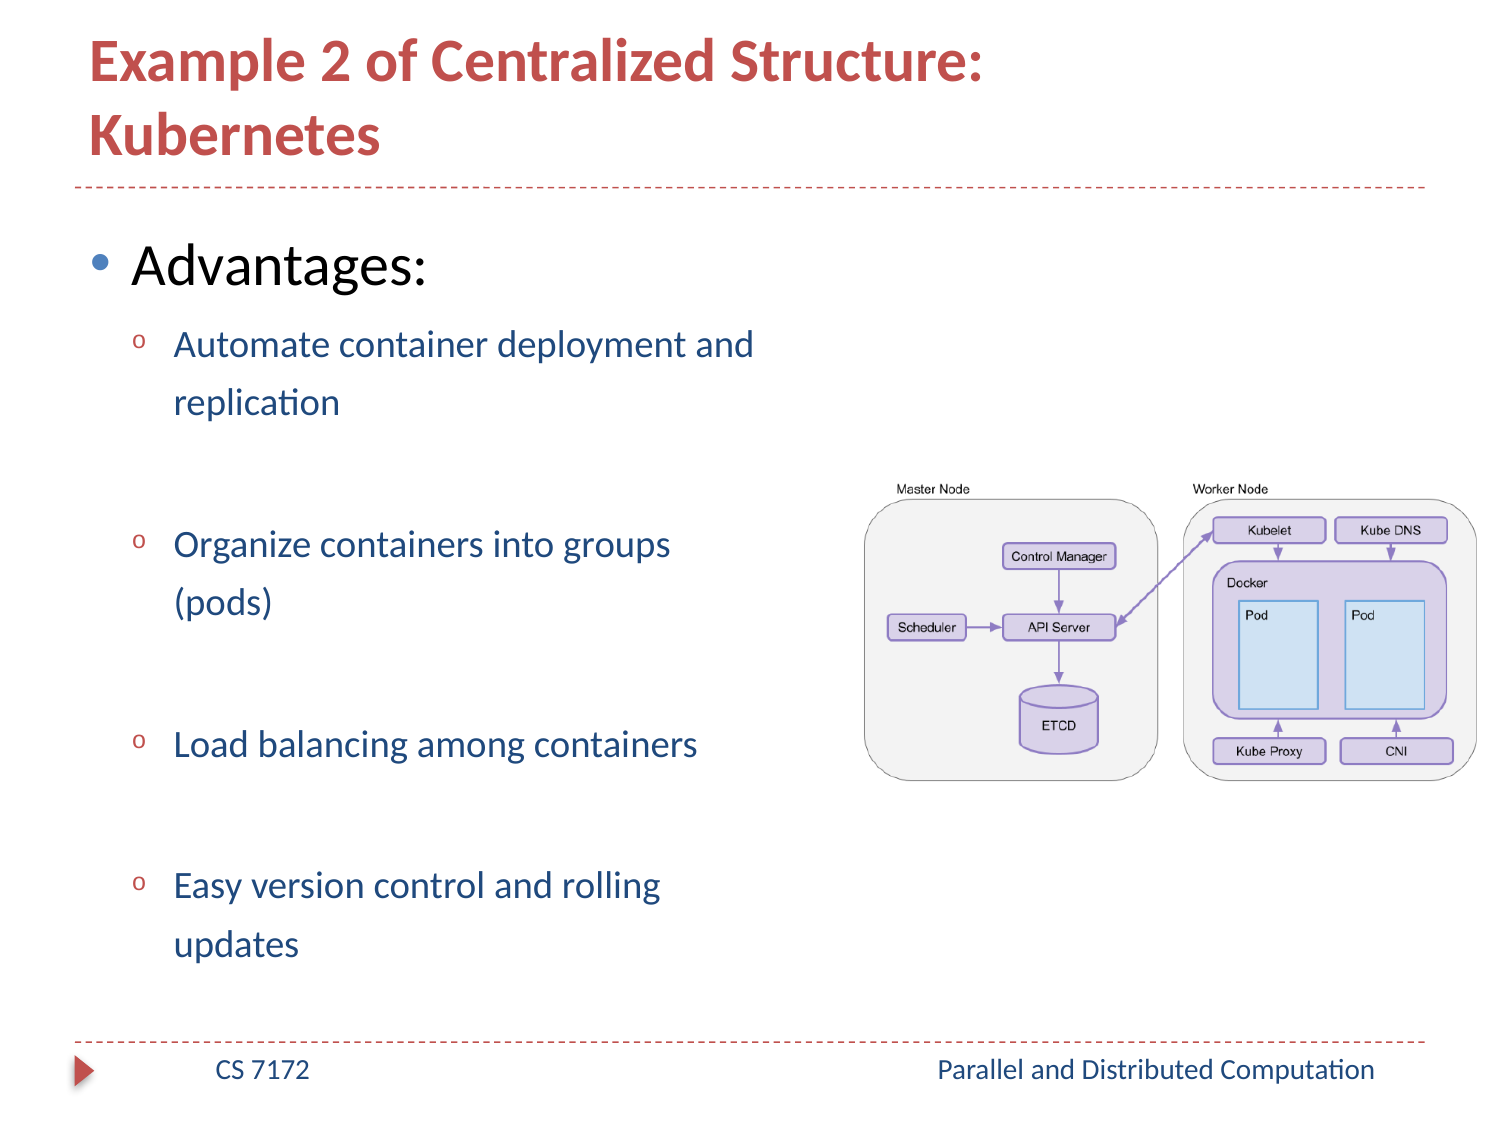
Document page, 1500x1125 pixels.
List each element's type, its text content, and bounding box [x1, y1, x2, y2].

picture [847, 467, 1499, 836]
list Advantages: Automate container deployment and replication Organize containers into groups (pods) Load balancing among containers Easy version control and rolling updates [75, 200, 788, 975]
title Example 2 of Centralized Structure: Kubernetes [75, 12, 1425, 175]
slide_number Parallel and Distributed Computation [887, 1042, 1426, 1103]
slide_number CS 7172 [100, 1042, 426, 1103]
